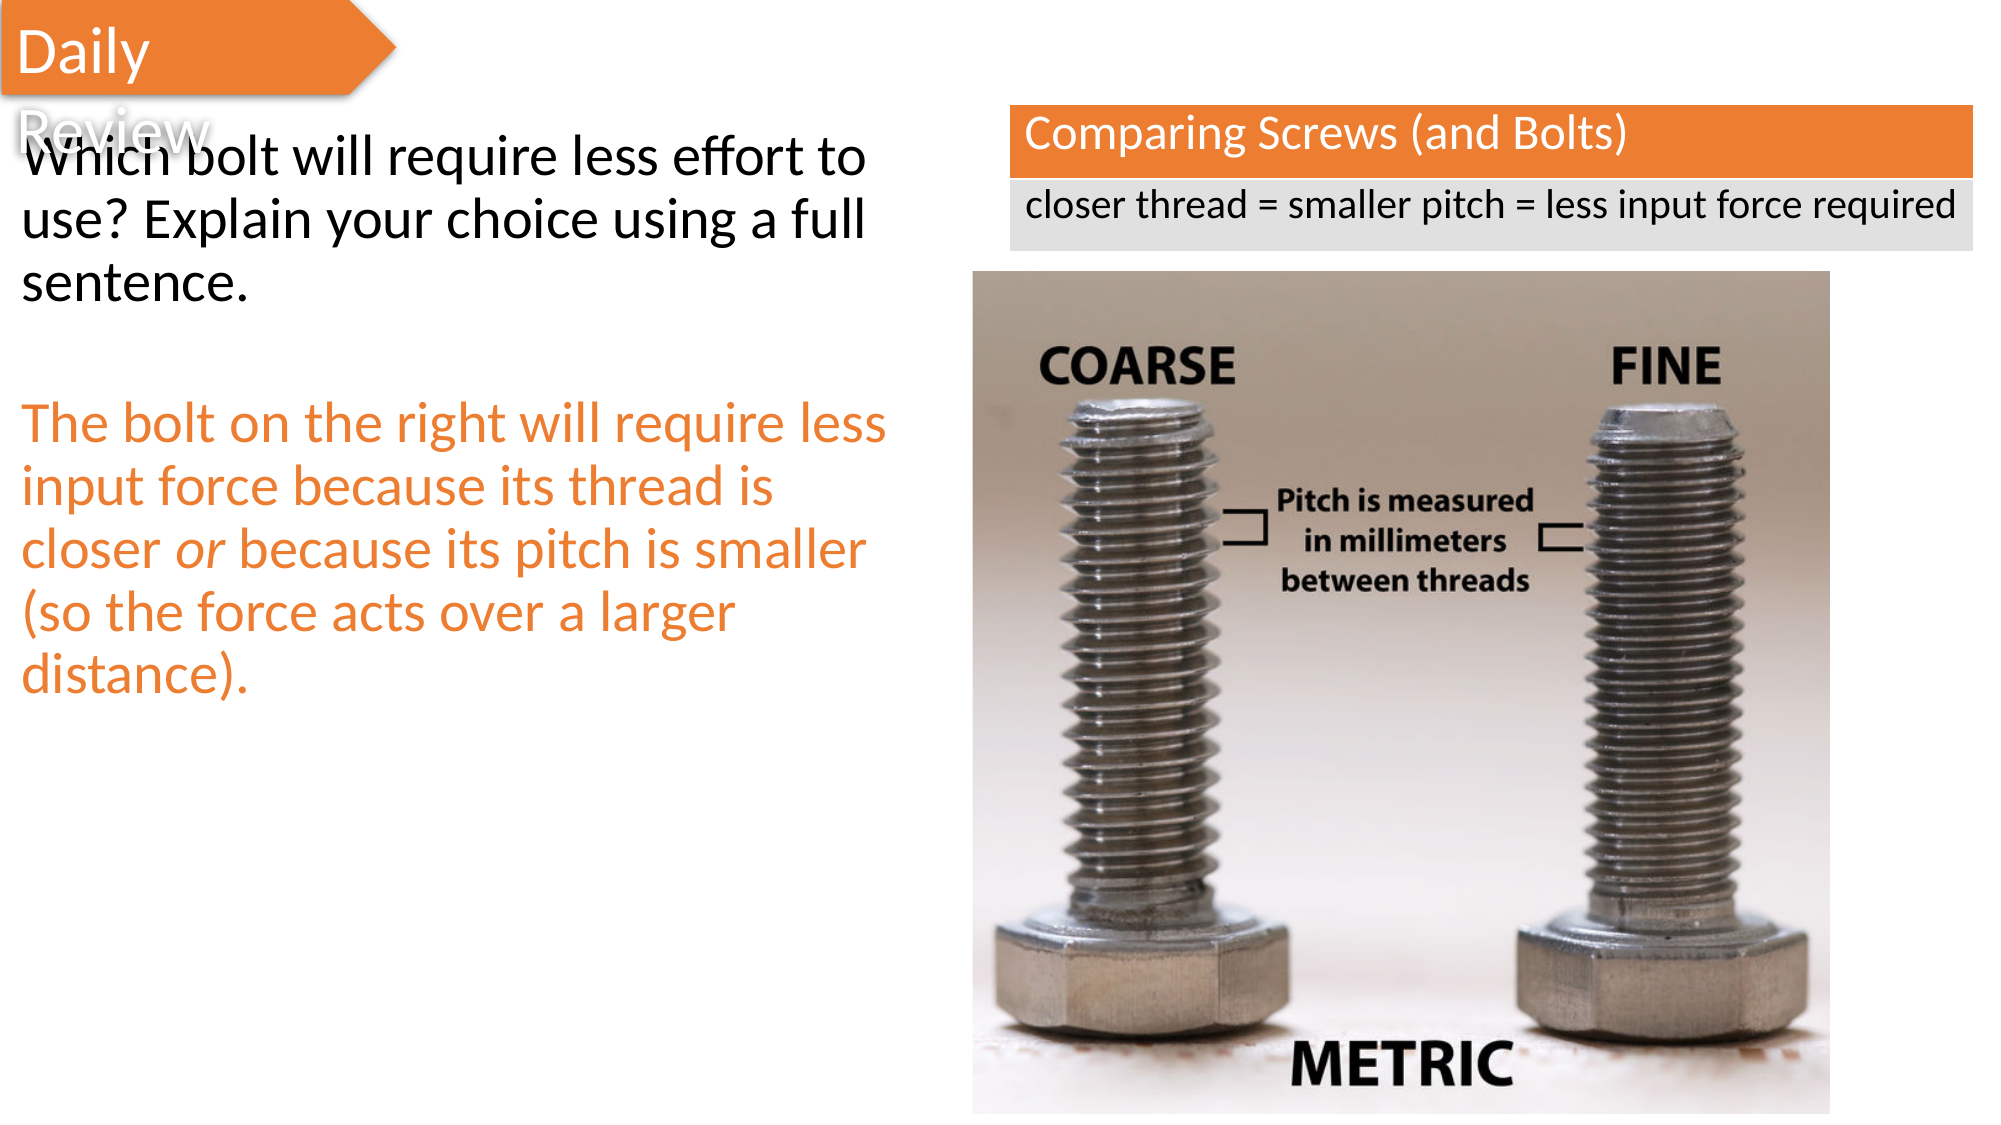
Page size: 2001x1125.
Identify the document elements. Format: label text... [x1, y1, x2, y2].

list Which bolt will require less effort to use? Explain your choice using a full sentence. [6, 118, 937, 349]
picture [972, 271, 1830, 1114]
text_box Daily Review [1, 0, 397, 95]
table_header Comparing Screws (and Bolts) [1010, 105, 1973, 178]
text_box The bolt on the right will require less input force because its thread is closer or because its pitch is smaller (so the force acts over a larger distance). [6, 384, 937, 804]
table_cell closer thread = smaller pitch = less input force required [1010, 180, 1973, 251]
